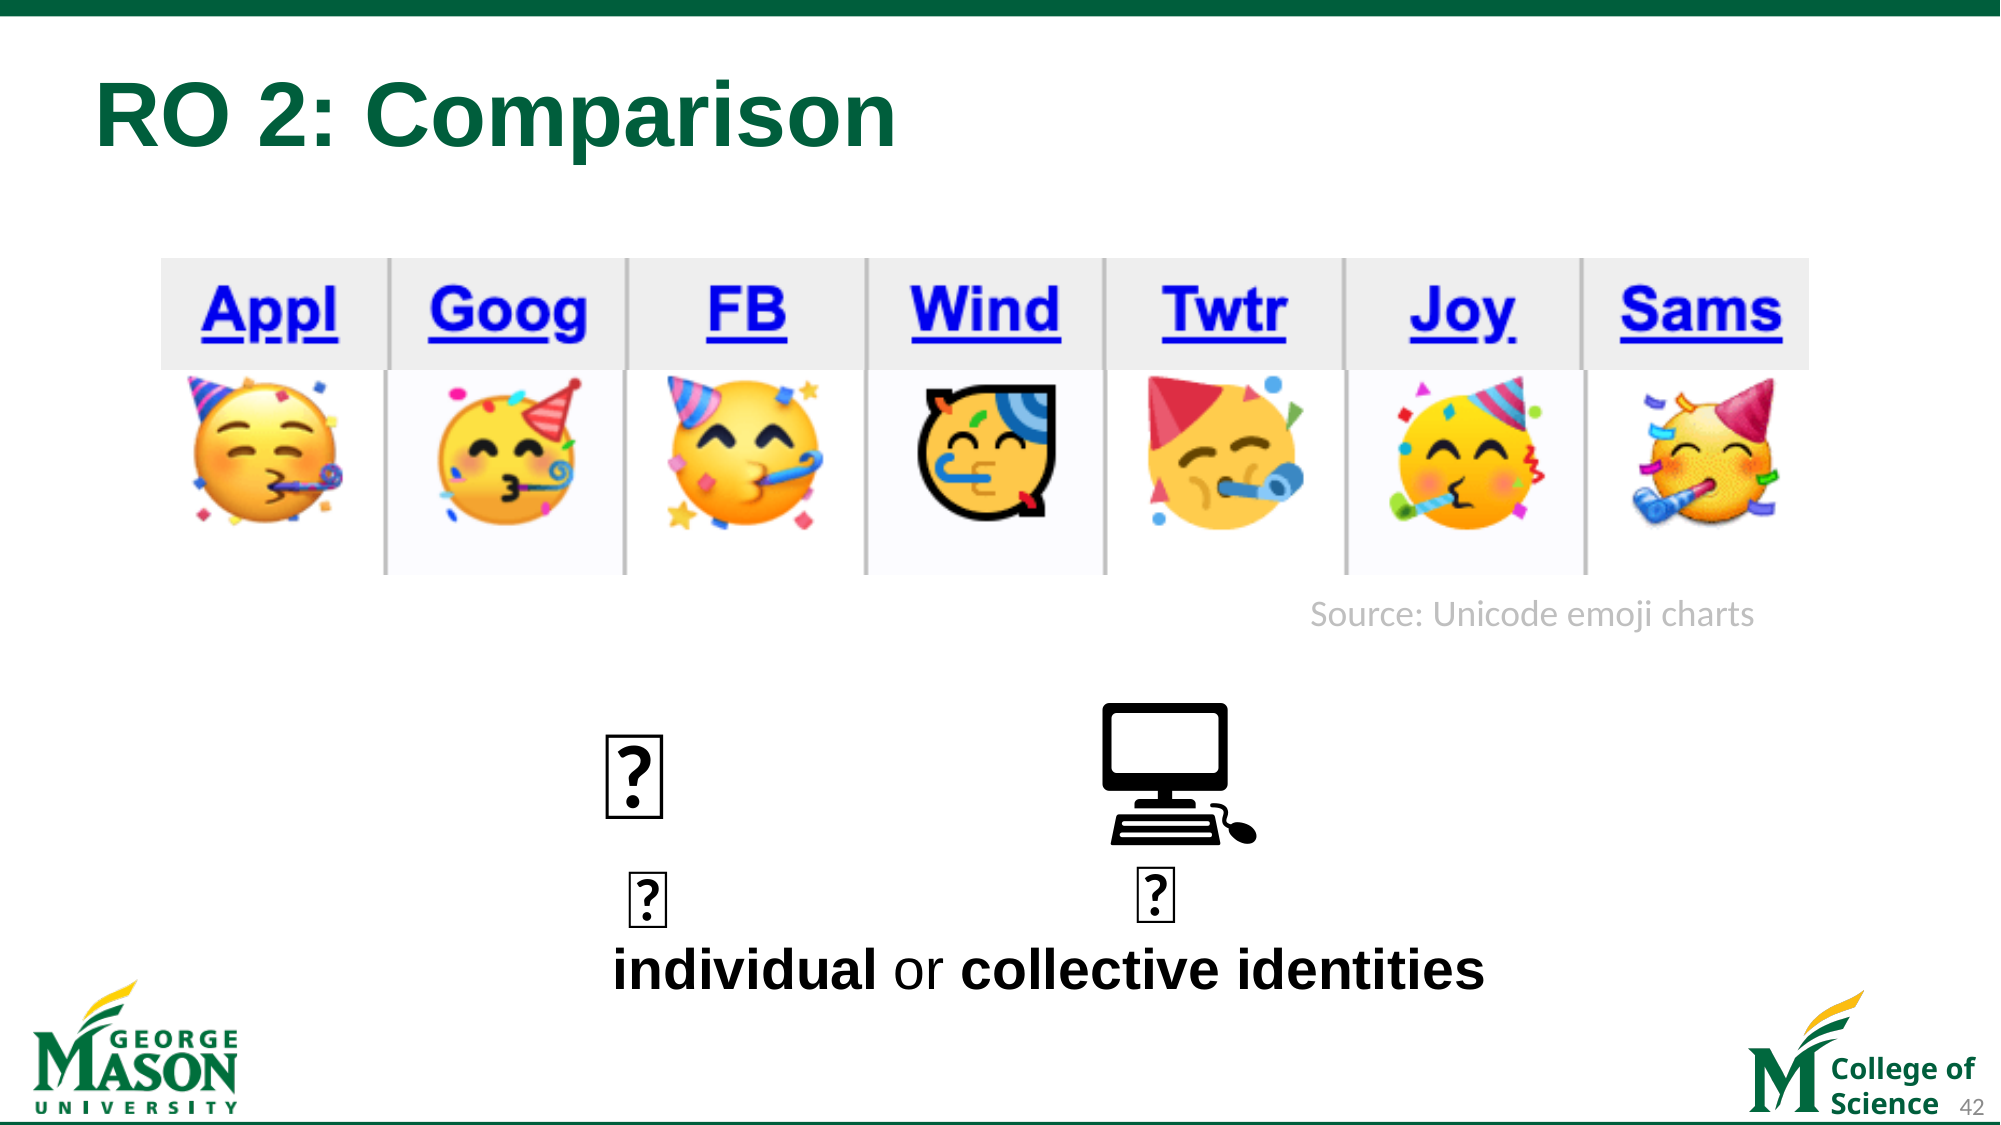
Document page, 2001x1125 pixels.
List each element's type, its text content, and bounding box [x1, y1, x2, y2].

list formation of a baseline of emoji use in a social media data develop a framework to enable comparison of emoji use and structure in documents identify communication patterns and emojis related to particular events and types of places identify and describe emoji use relating to individual or collective identities [515, 947, 1881, 1014]
text_box 💻 [1079, 661, 1415, 877]
text_box ❌ [612, 837, 767, 953]
slide_number 42 [1550, 1090, 2000, 1120]
title RO 2: Comparison [79, 59, 1863, 195]
text_box 👀 [588, 687, 924, 852]
text_box Source: Unicode emoji charts [1295, 581, 1774, 642]
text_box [160, 258, 1809, 576]
text_box ✅ [1120, 832, 1276, 948]
text_box [101, 178, 1931, 947]
